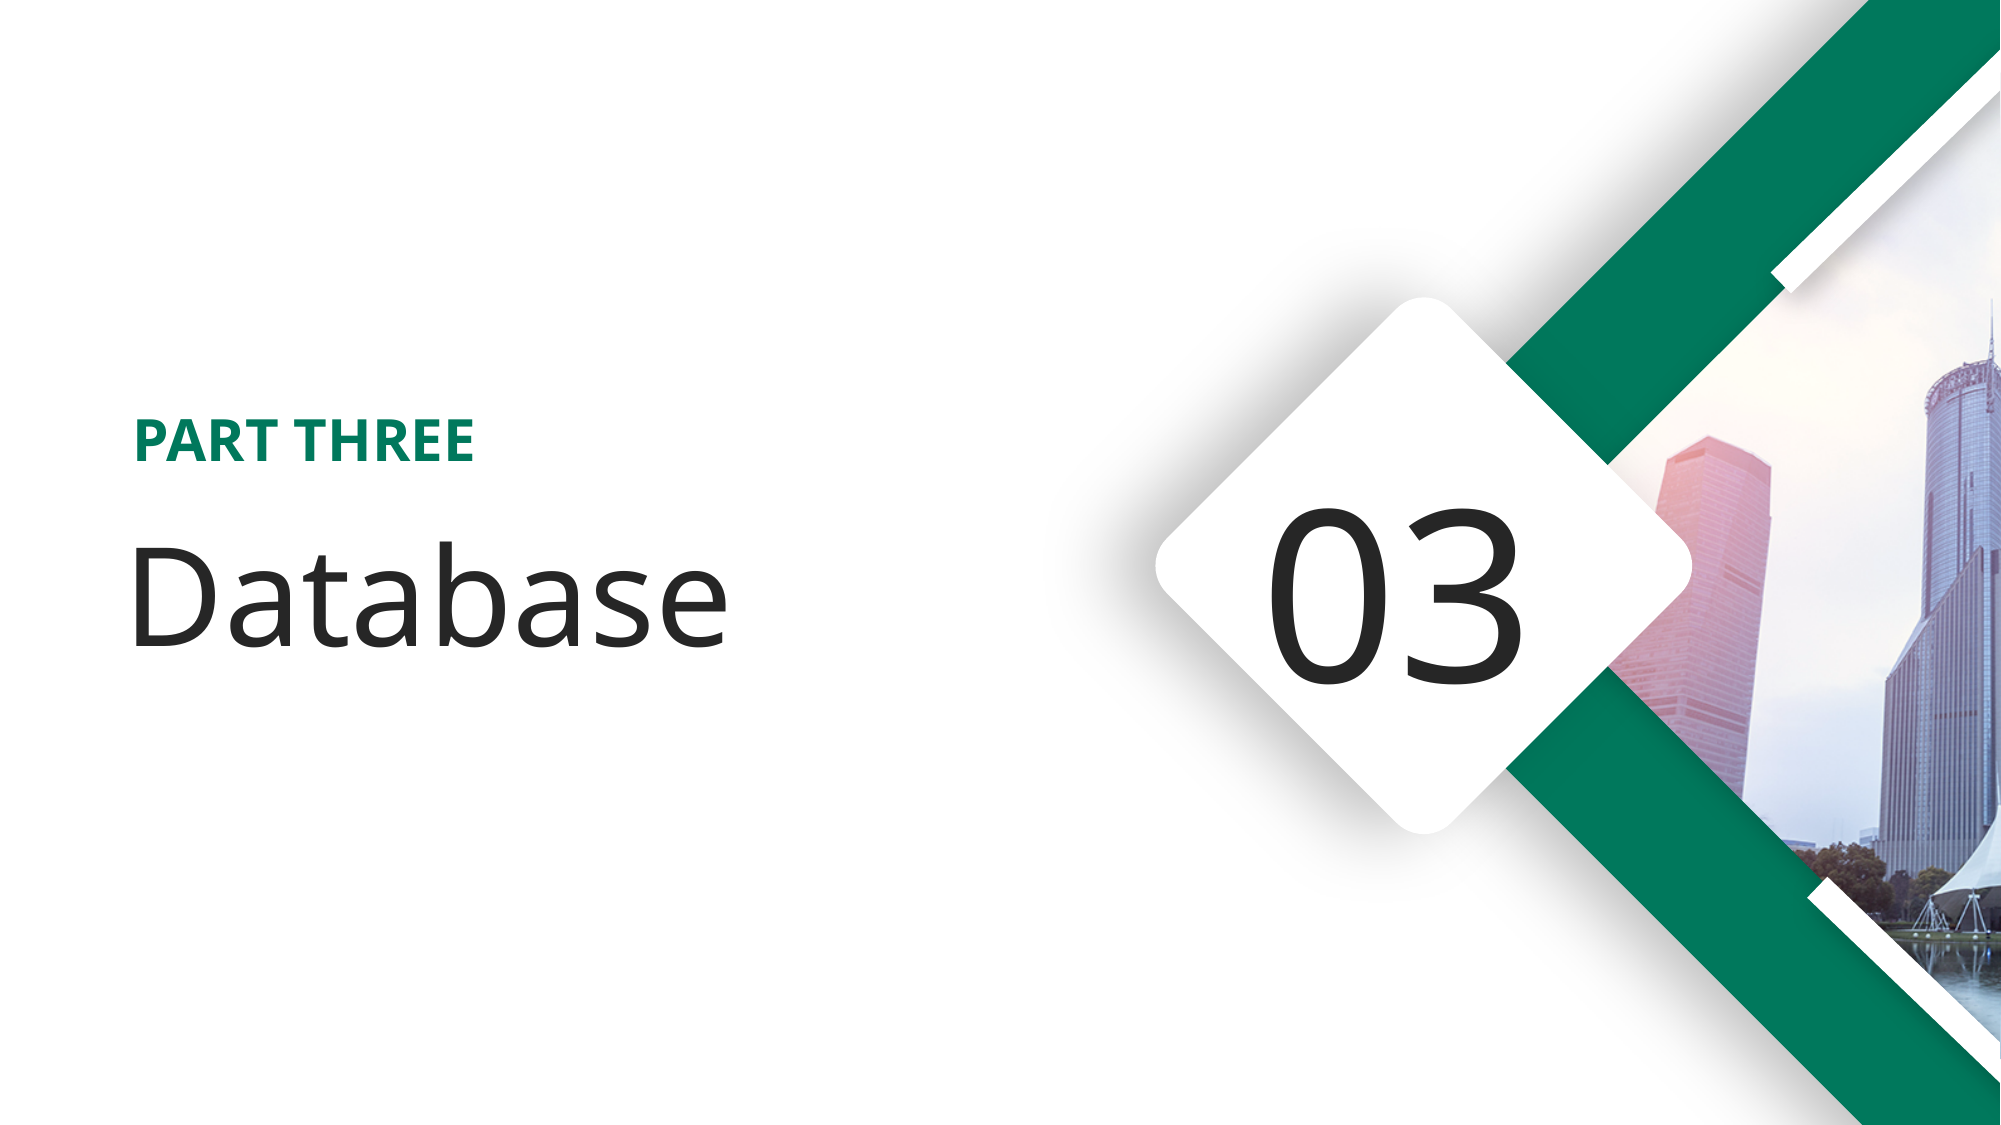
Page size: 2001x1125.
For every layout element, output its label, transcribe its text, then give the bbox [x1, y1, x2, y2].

text_box PART THREE [117, 386, 1084, 481]
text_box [1780, 52, 2000, 283]
text_box [1815, 0, 2000, 52]
text_box Database [108, 478, 1075, 682]
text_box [1817, 887, 2000, 1125]
text_box [1625, 283, 2000, 887]
text_box [1515, 87, 1780, 432]
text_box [1222, 364, 1625, 767]
text_box [1513, 712, 1817, 1082]
